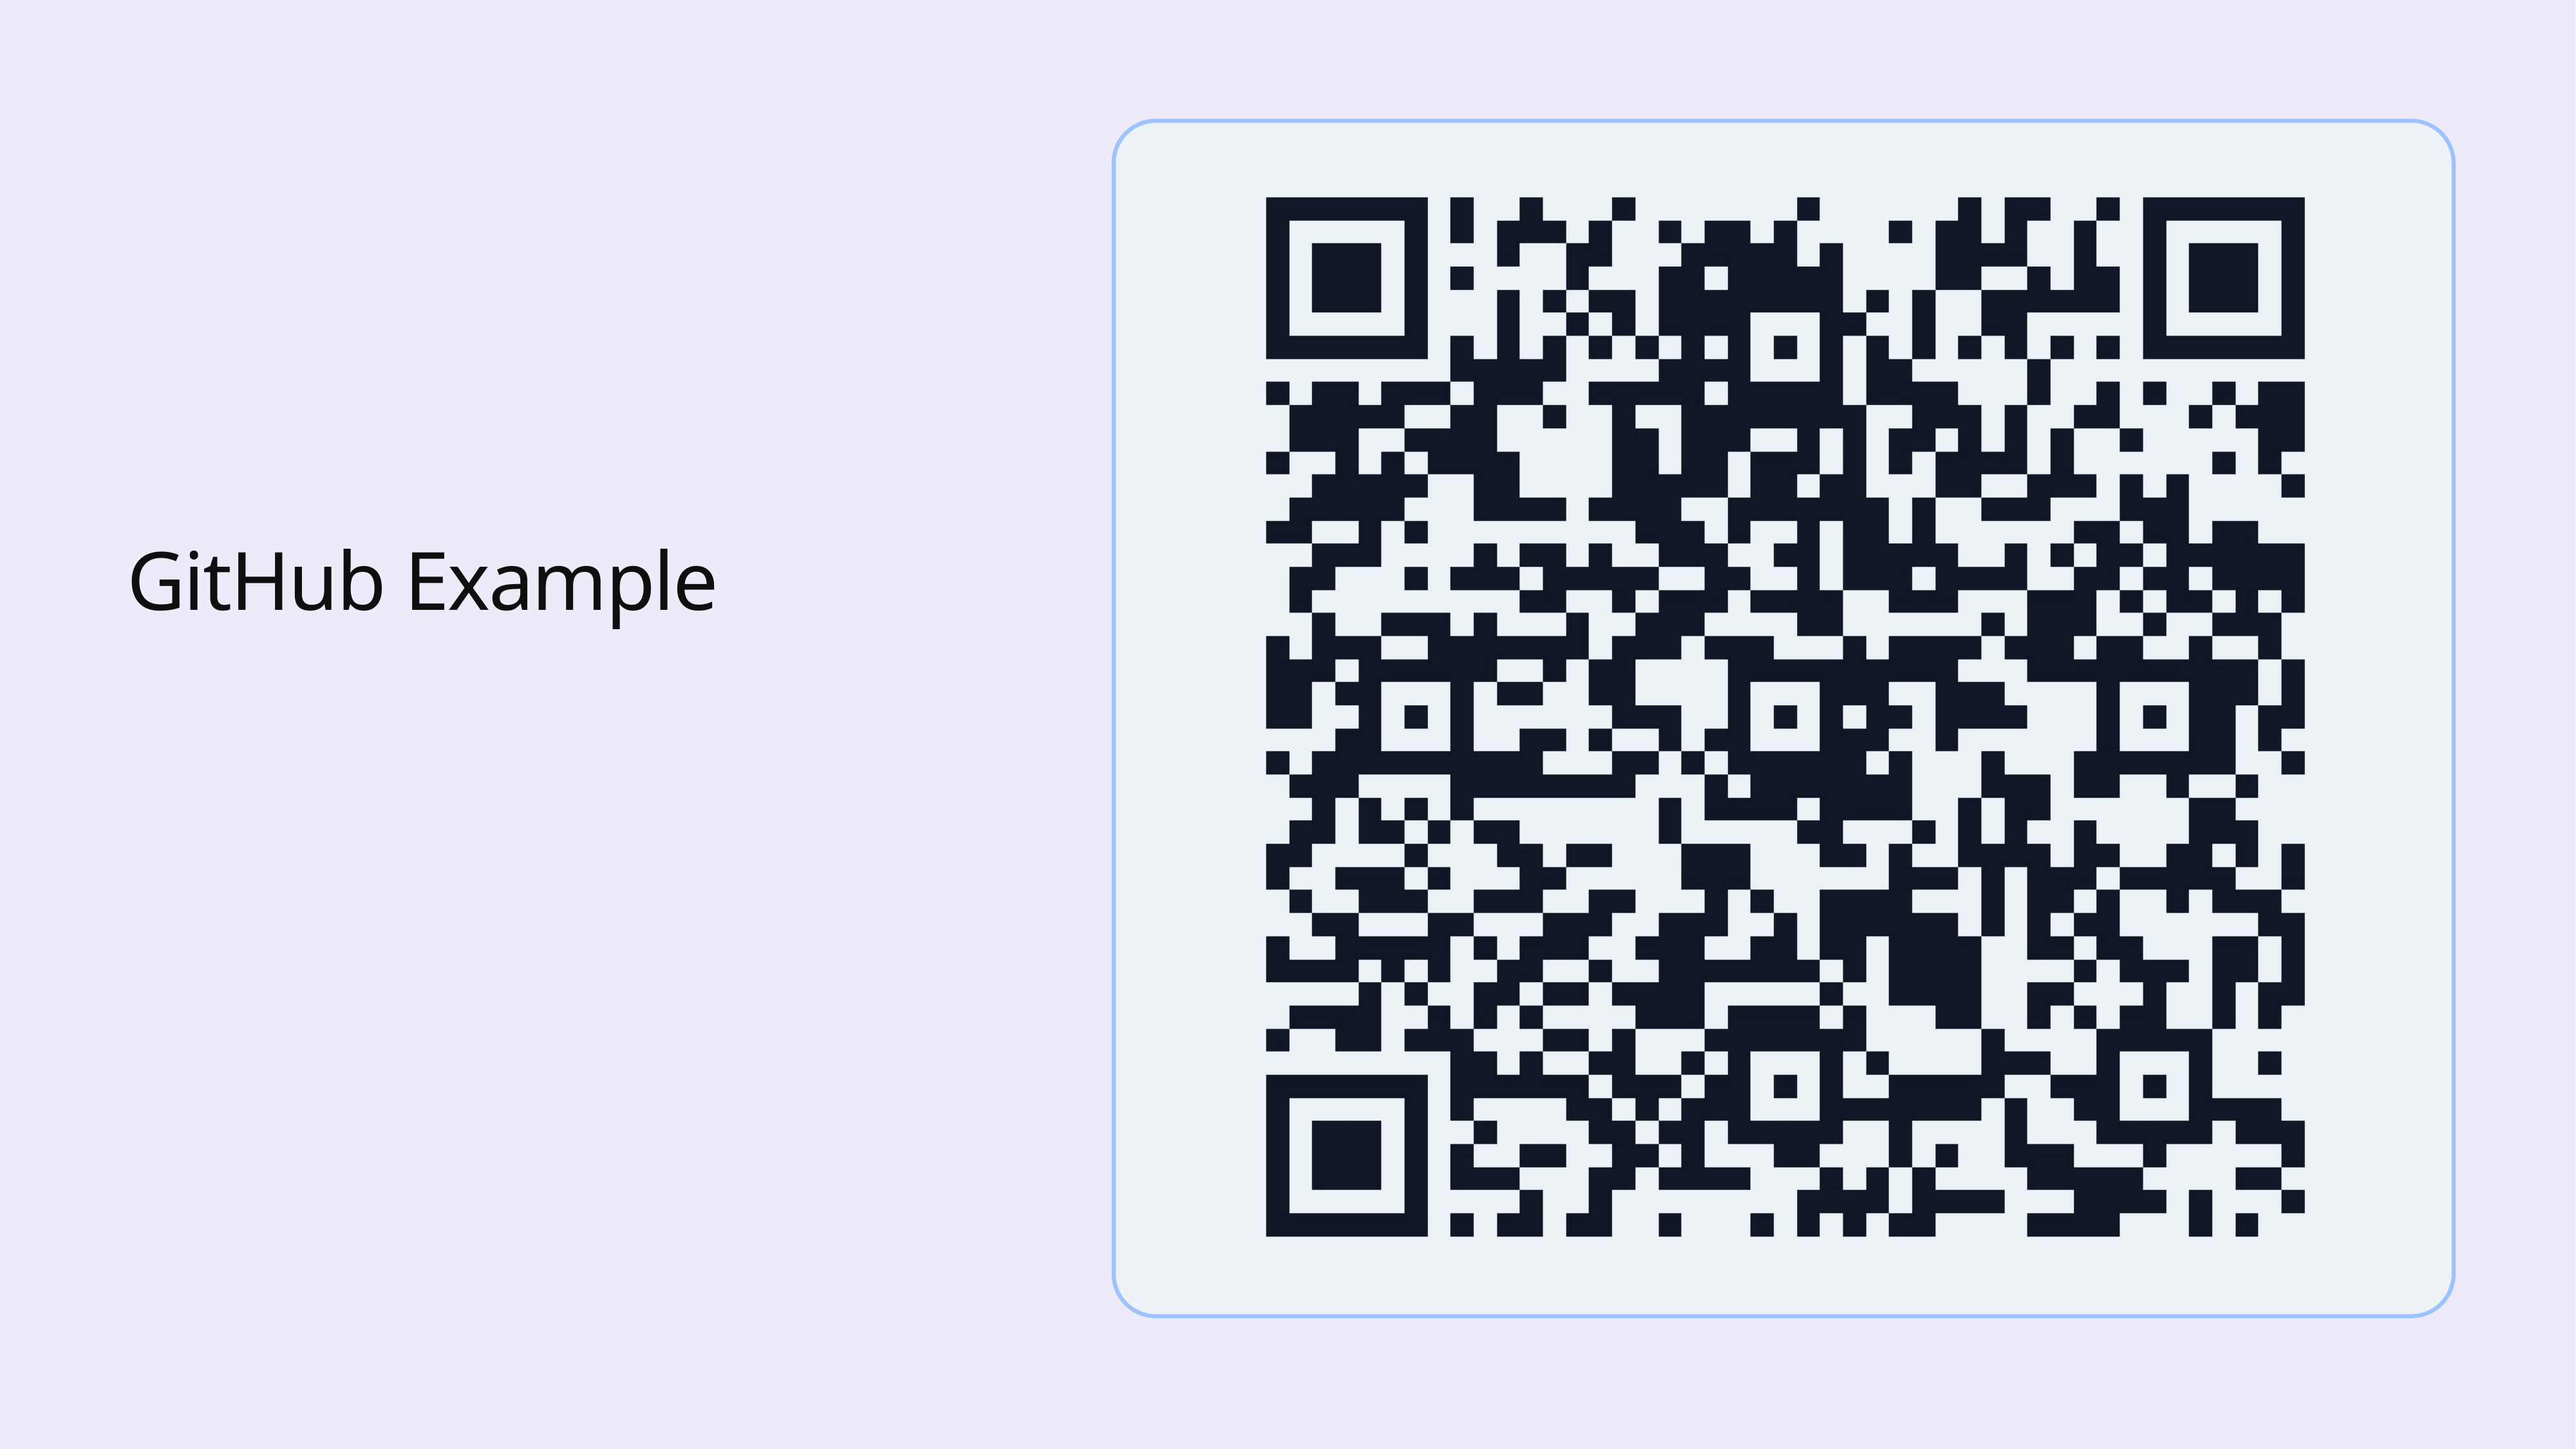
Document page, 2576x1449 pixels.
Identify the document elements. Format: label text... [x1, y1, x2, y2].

list GitHub Example [117, 530, 928, 730]
picture [1113, 120, 2454, 1316]
